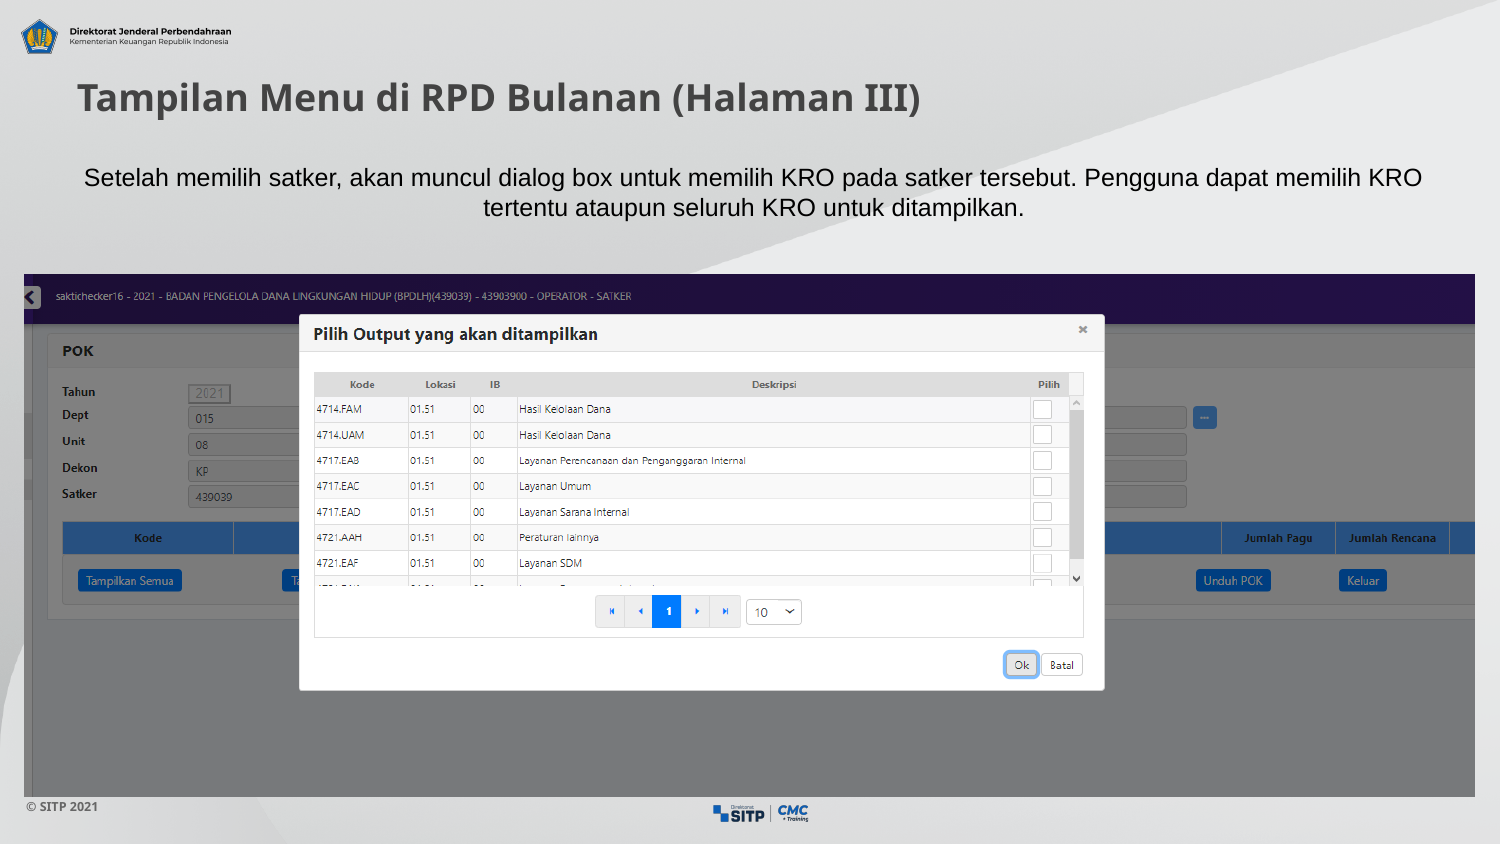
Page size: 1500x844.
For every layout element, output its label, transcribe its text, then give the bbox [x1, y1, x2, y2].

text_box Setelah memilih satker, akan muncul dialog box untuk memilih KRO pada satker tersebut. Pengguna dapat memilih KRO tertentu ataupun seluruh KRO untuk ditampilkan. [55, 146, 1455, 237]
text_box Tampilan Menu di RPD Bulanan (Halaman III) [61, 59, 1438, 134]
picture [0, 0, 1500, 844]
